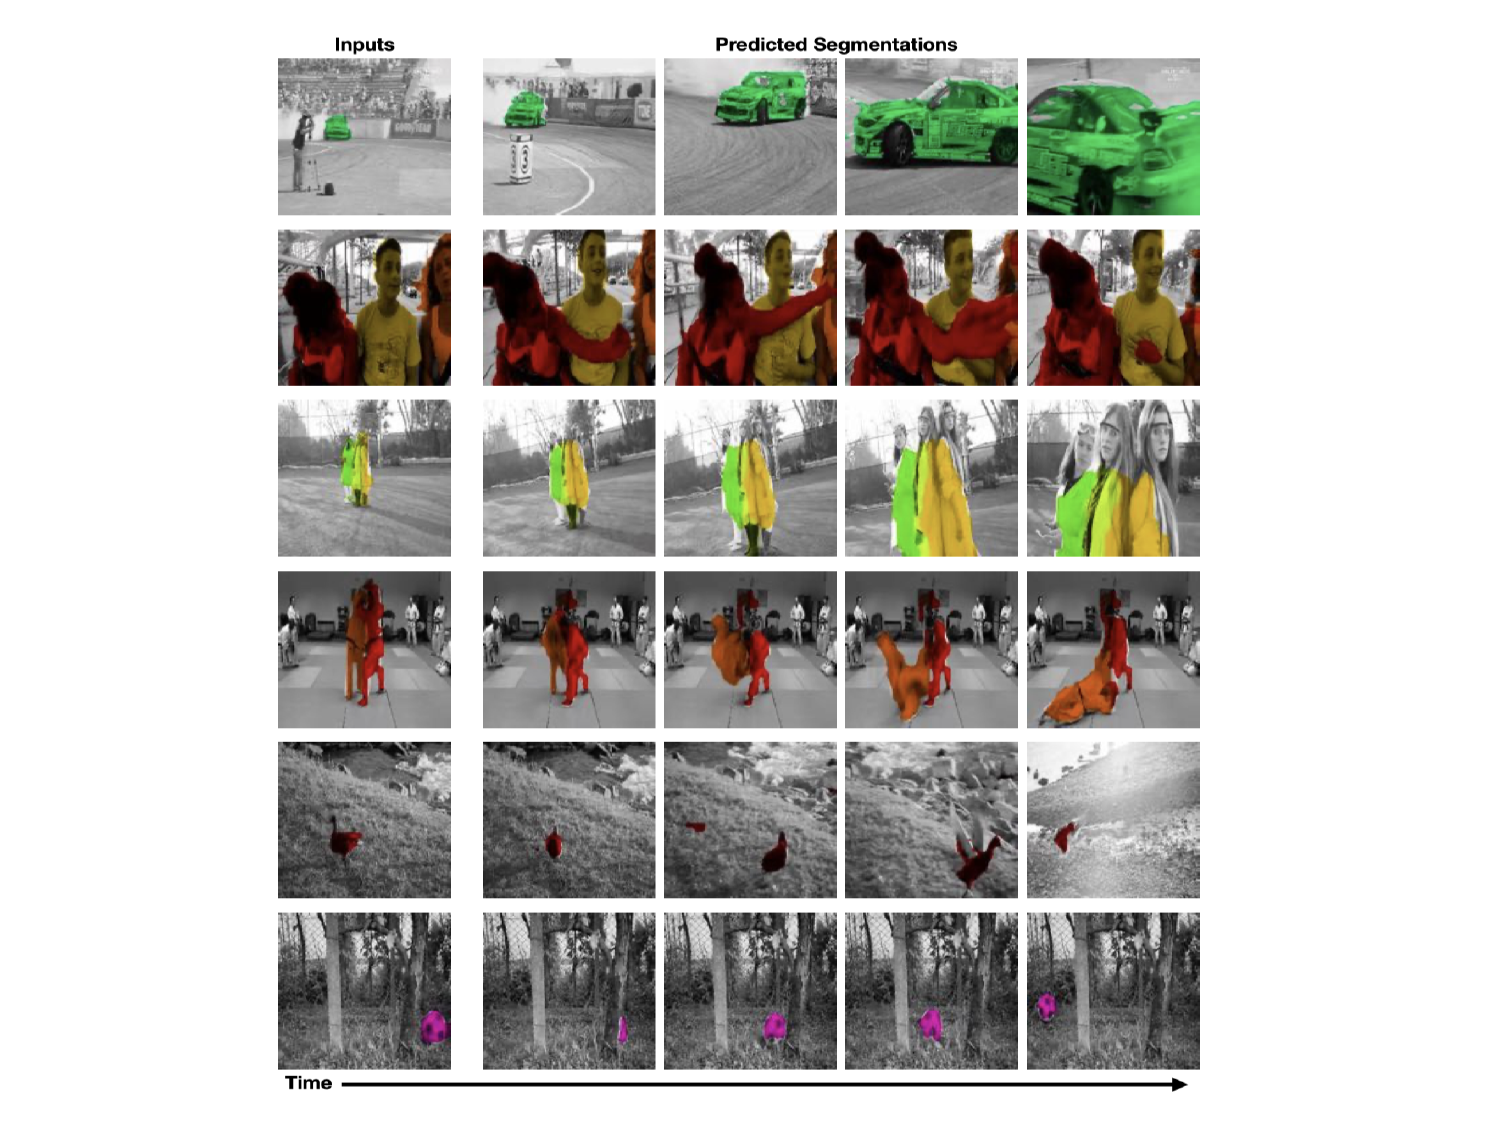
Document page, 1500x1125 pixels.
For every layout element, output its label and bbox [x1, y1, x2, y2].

list [244, 19, 1256, 1106]
